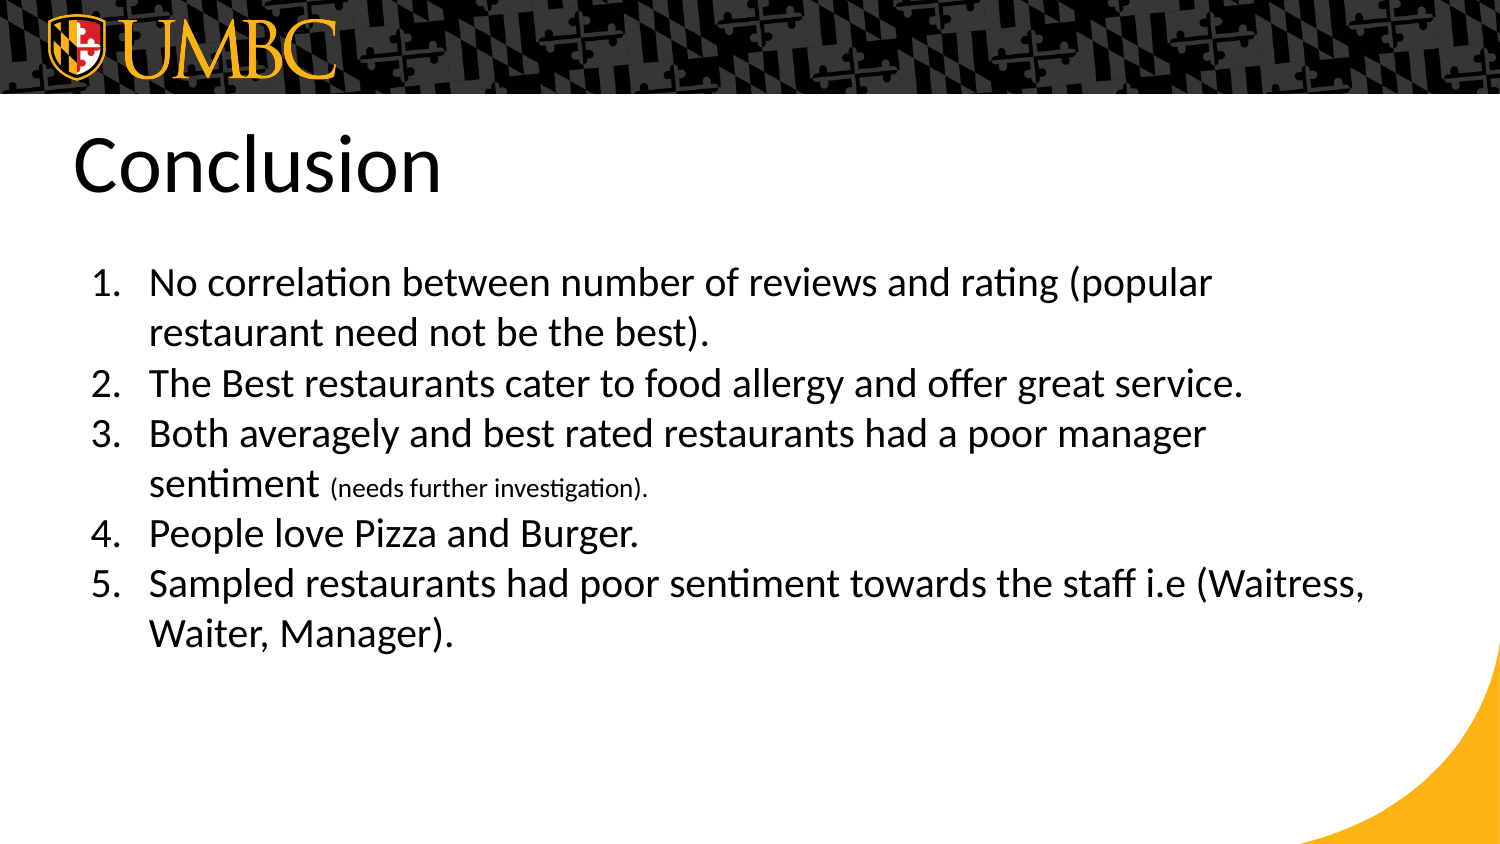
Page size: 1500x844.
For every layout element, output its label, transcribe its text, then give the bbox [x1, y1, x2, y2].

title Conclusion [58, 118, 1334, 201]
picture [0, 0, 1500, 94]
picture [1299, 639, 1500, 844]
subtitle No correlation between number of reviews and rating (popular restaurant need not be the best). The Best restaurants cater to food allergy and offer great service. Both averagely and best rated restaurants had a poor manager sentiment (needs further investigation). People love Pizza and Burger. Sampled restaurants had poor sentiment towards the staff i.e (Waitress, Waiter, Manager). [58, 247, 1398, 773]
